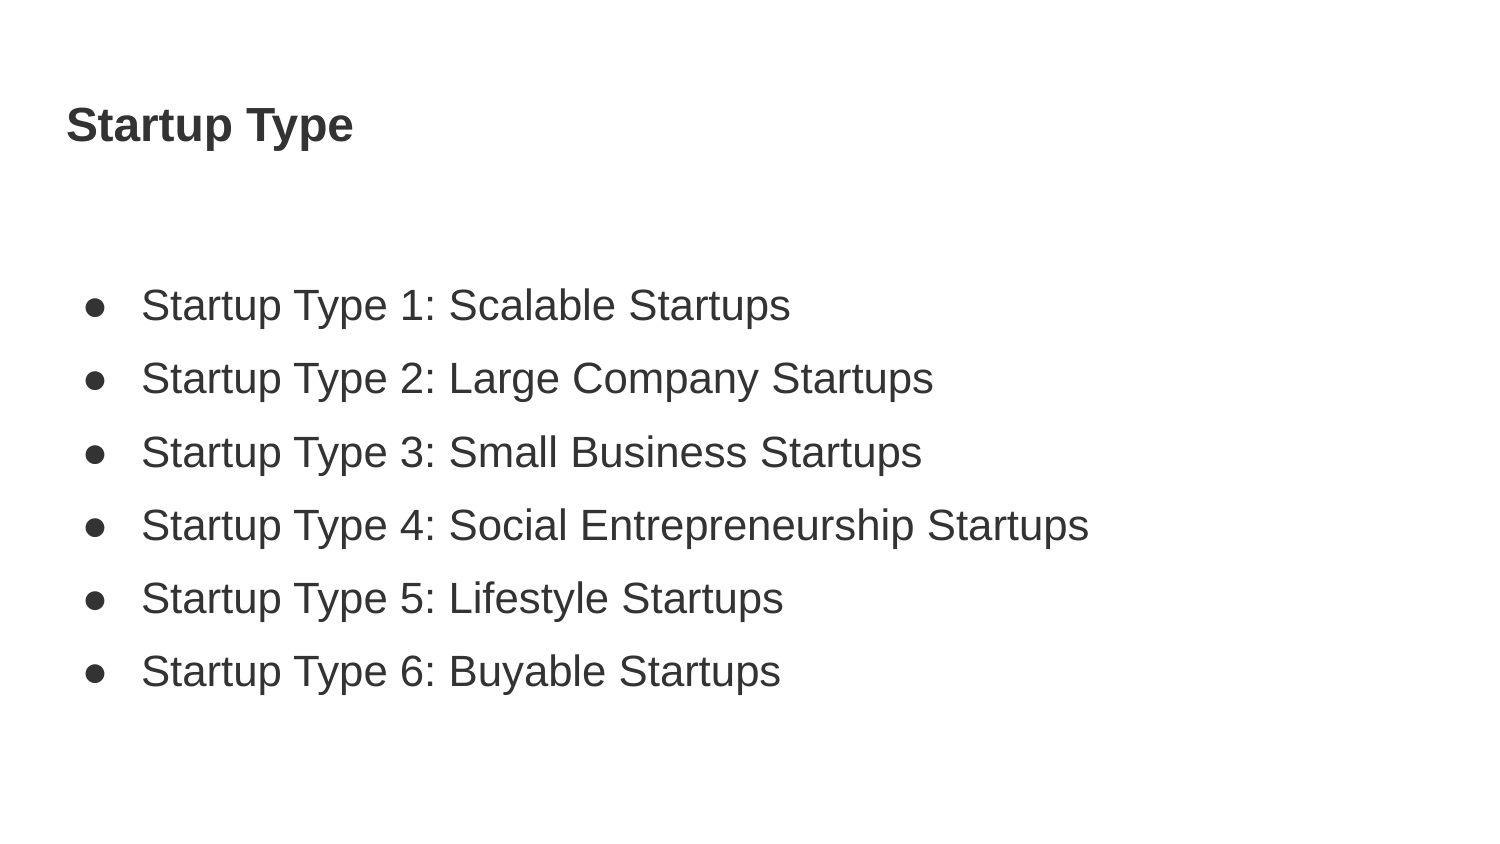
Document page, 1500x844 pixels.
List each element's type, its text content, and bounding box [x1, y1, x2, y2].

list Startup Type 1: Scalable Startups Startup Type 2: Large Company Startups Startup Type 3: Small Business Startups Startup Type 4: Social Entrepreneurship Startups Startup Type 5: Lifestyle Startups Startup Type 6: Buyable Startups [51, 241, 1206, 793]
title Startup Type [51, 72, 1449, 167]
